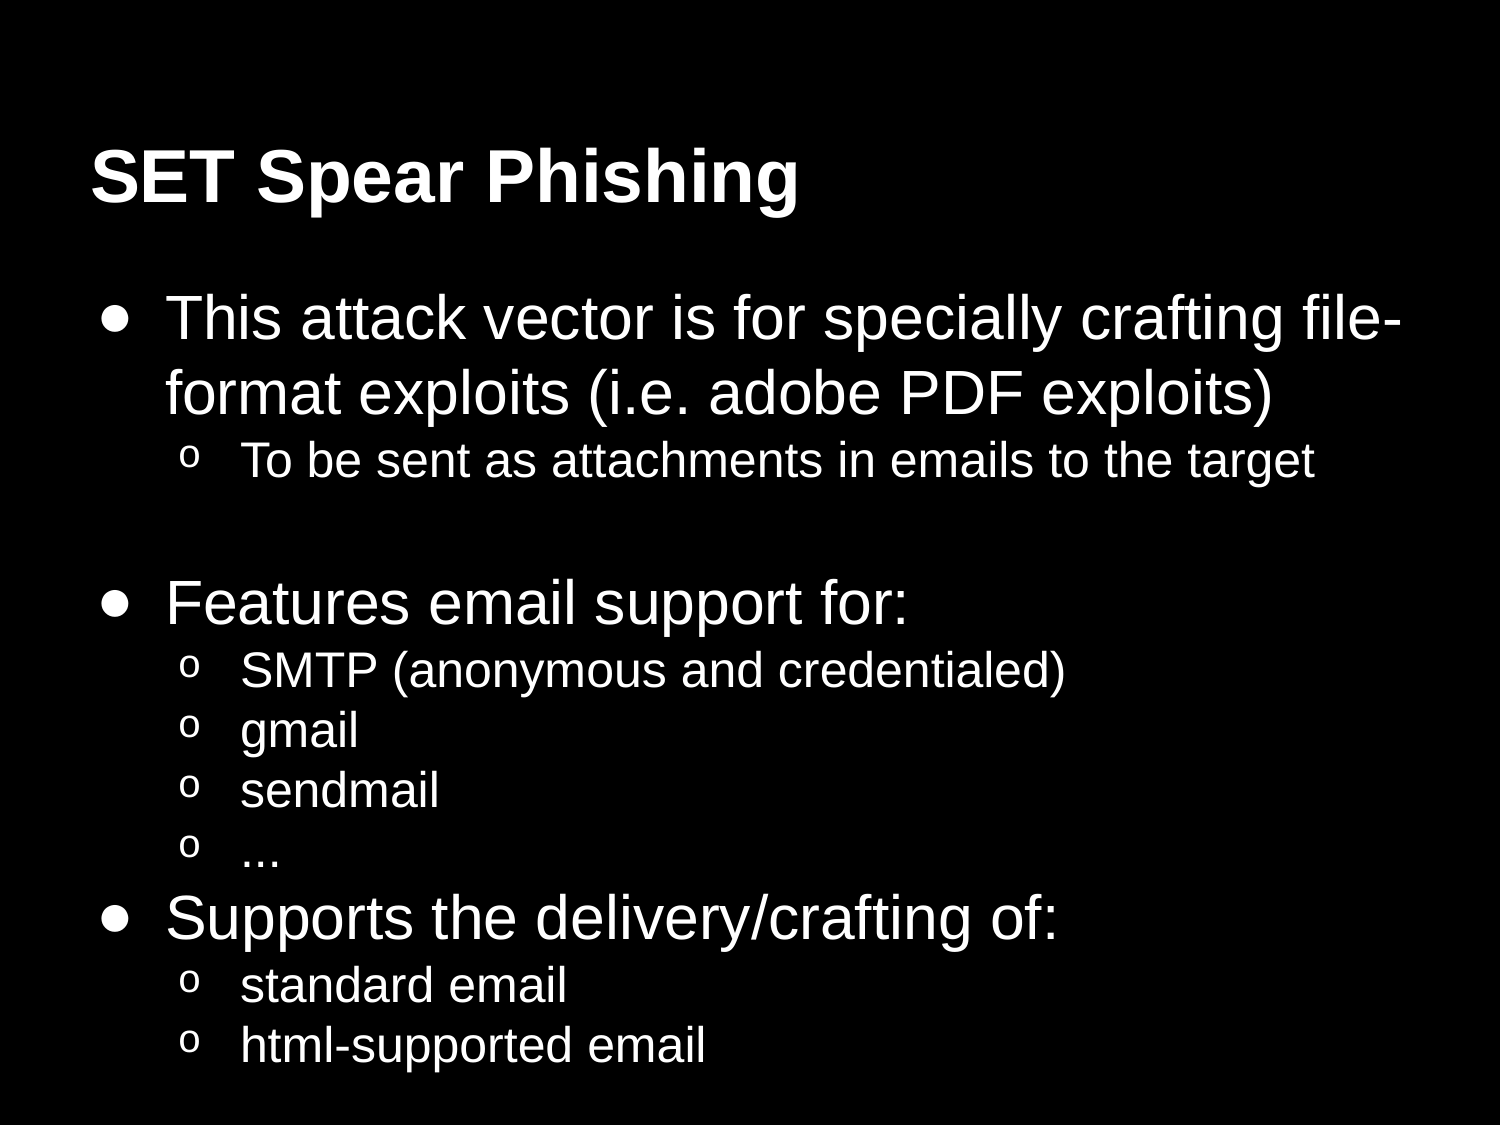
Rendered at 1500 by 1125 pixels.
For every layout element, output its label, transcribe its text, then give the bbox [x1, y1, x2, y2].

title SET Spear Phishing [75, 45, 1425, 233]
list This attack vector is for specially crafting file-format exploits (i.e. adobe PDF exploits) To be sent as attachments in emails to the target Features email support for: SMTP (anonymous and credentialed) gmail sendmail ... Supports the delivery/crafting of: standard email html-supported email [75, 262, 1425, 1078]
